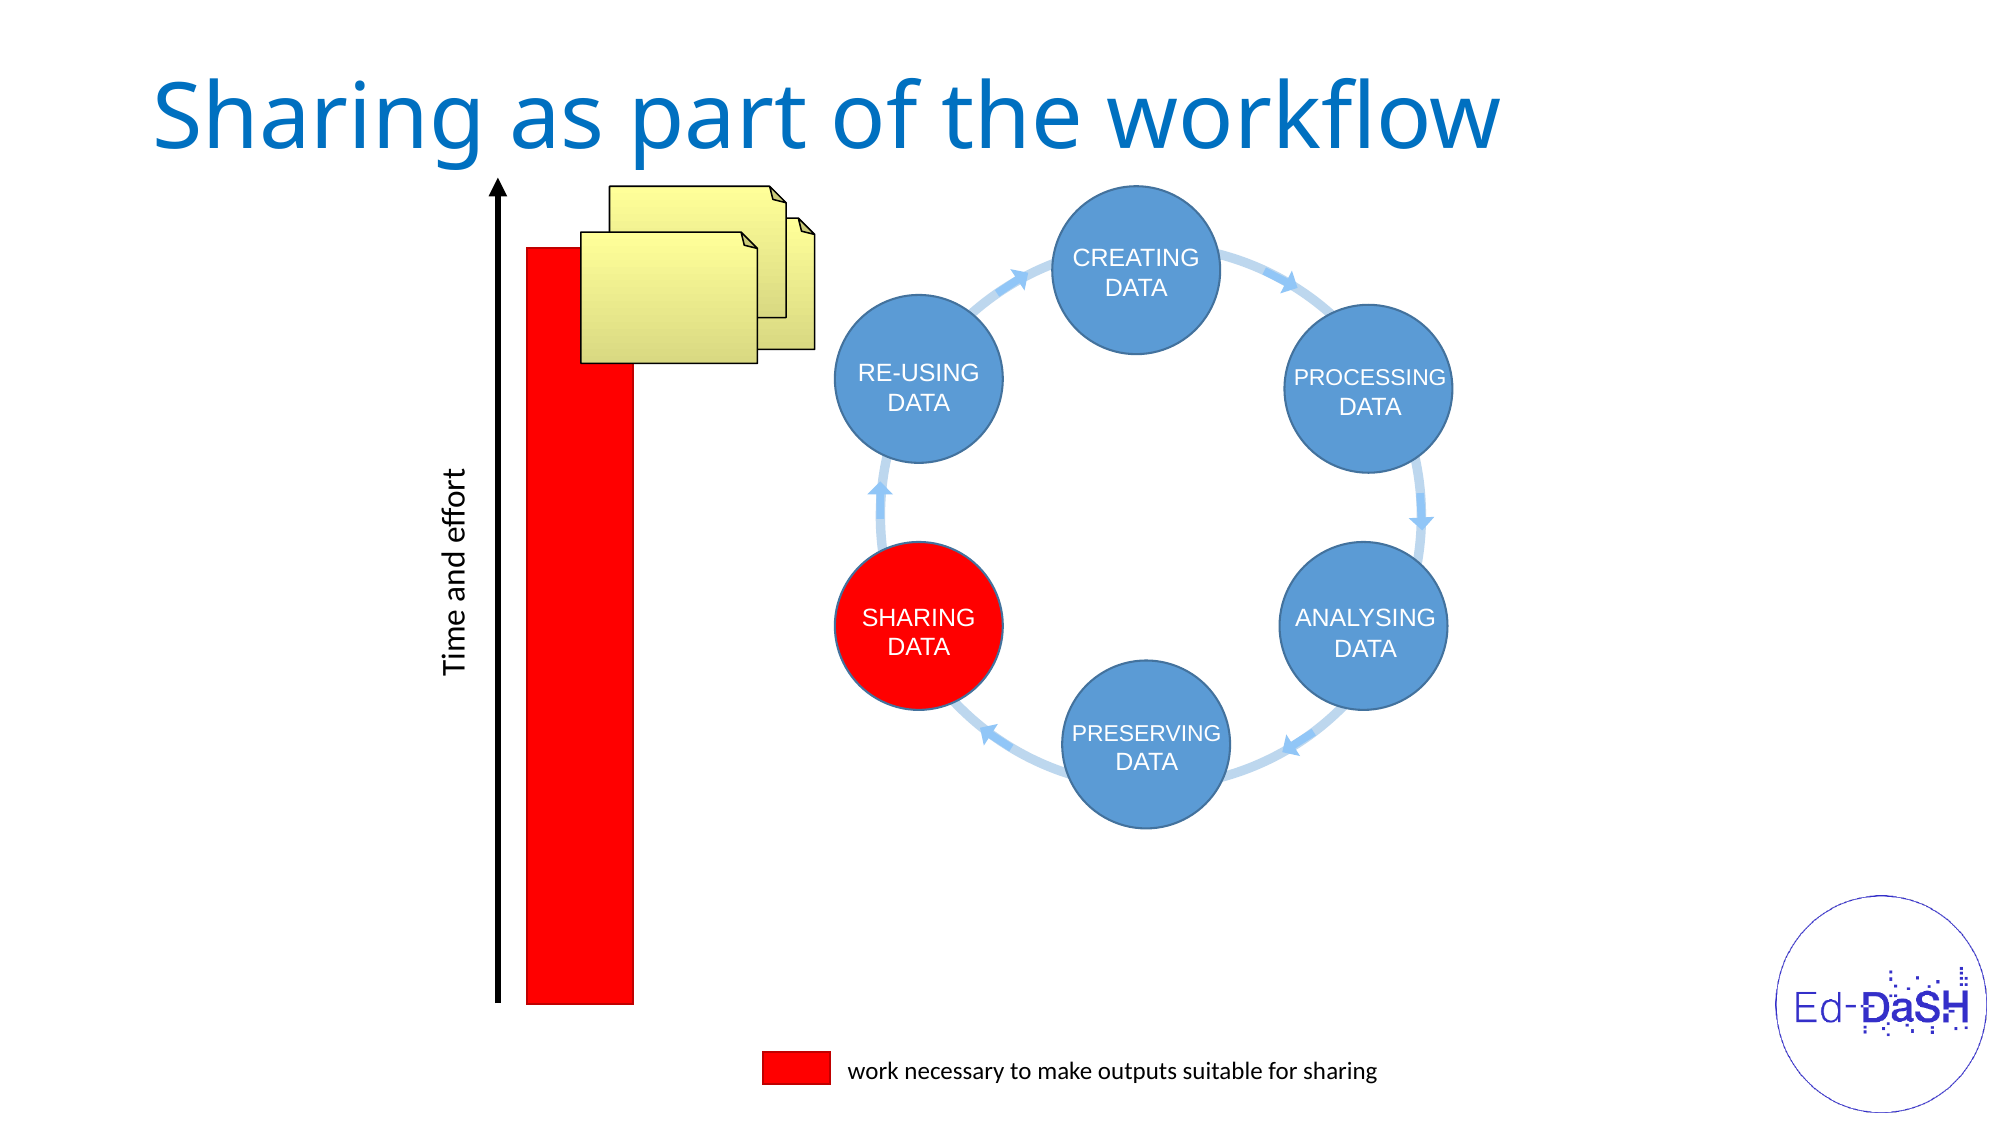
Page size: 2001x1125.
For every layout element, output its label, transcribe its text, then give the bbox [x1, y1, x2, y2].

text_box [834, 186, 1471, 829]
text_box work necessary to make outputs suitable for sharing [832, 1046, 1394, 1092]
text_box [526, 247, 634, 1005]
title Sharing as part of the workflow [137, 59, 1863, 179]
text_box Time and effort [423, 453, 479, 692]
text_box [580, 186, 815, 364]
text_box [762, 1051, 831, 1085]
picture [1775, 895, 1987, 1113]
